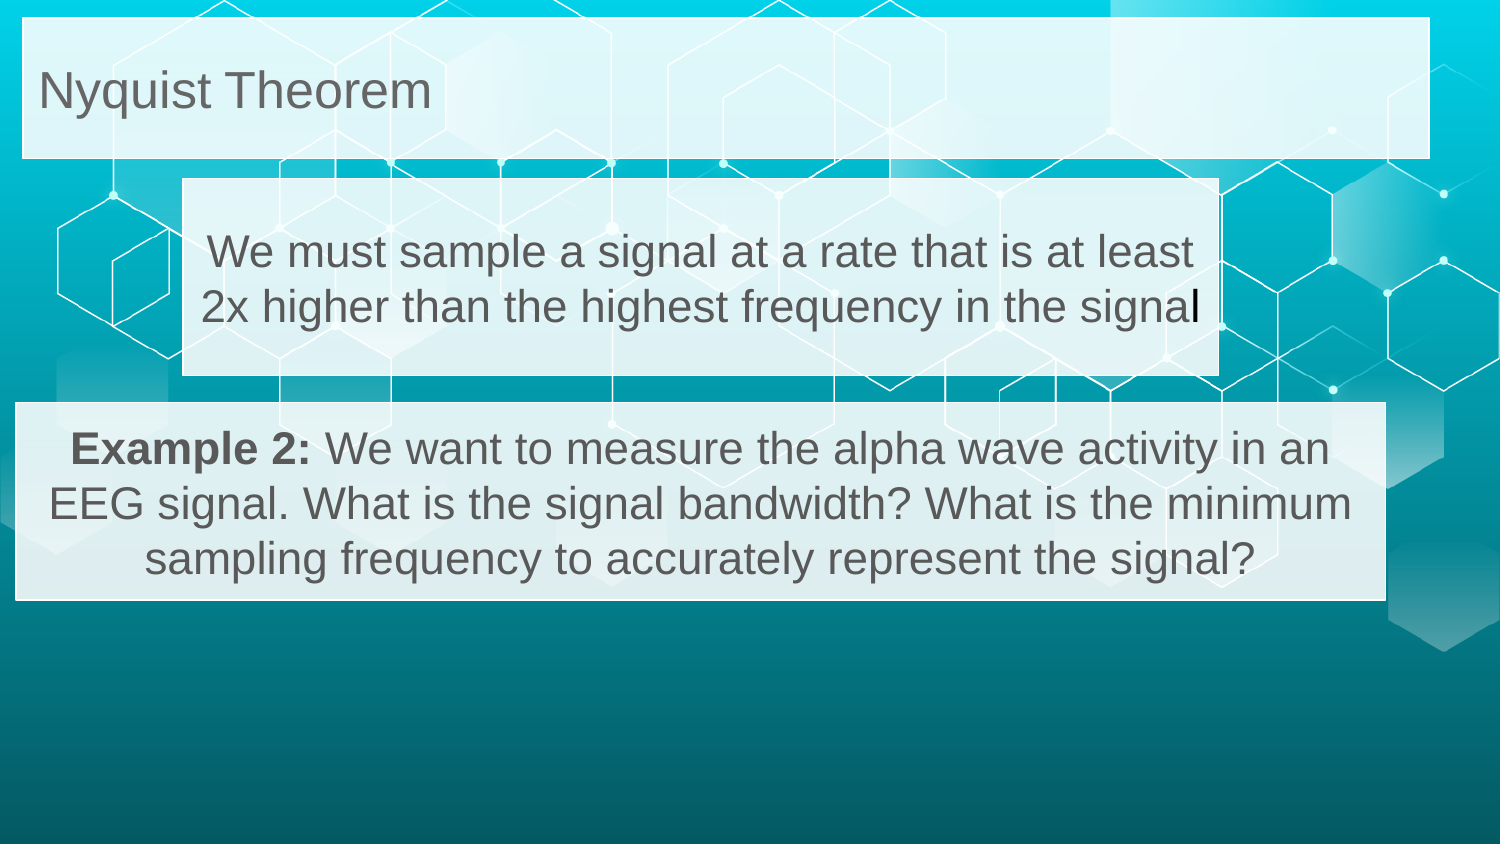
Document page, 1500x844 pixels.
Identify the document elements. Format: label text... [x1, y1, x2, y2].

text_box Example 2: We want to measure the alpha wave activity in an EEG signal. What is the signal bandwidth? What is the minimum sampling frequency to accurately represent the signal? [15, 402, 1386, 601]
text_box We must sample a signal at a rate that is at least 2x higher than the highest frequency in the signal [182, 178, 1219, 376]
picture [0, 0, 1500, 652]
text_box Nyquist Theorem [23, 17, 1429, 159]
